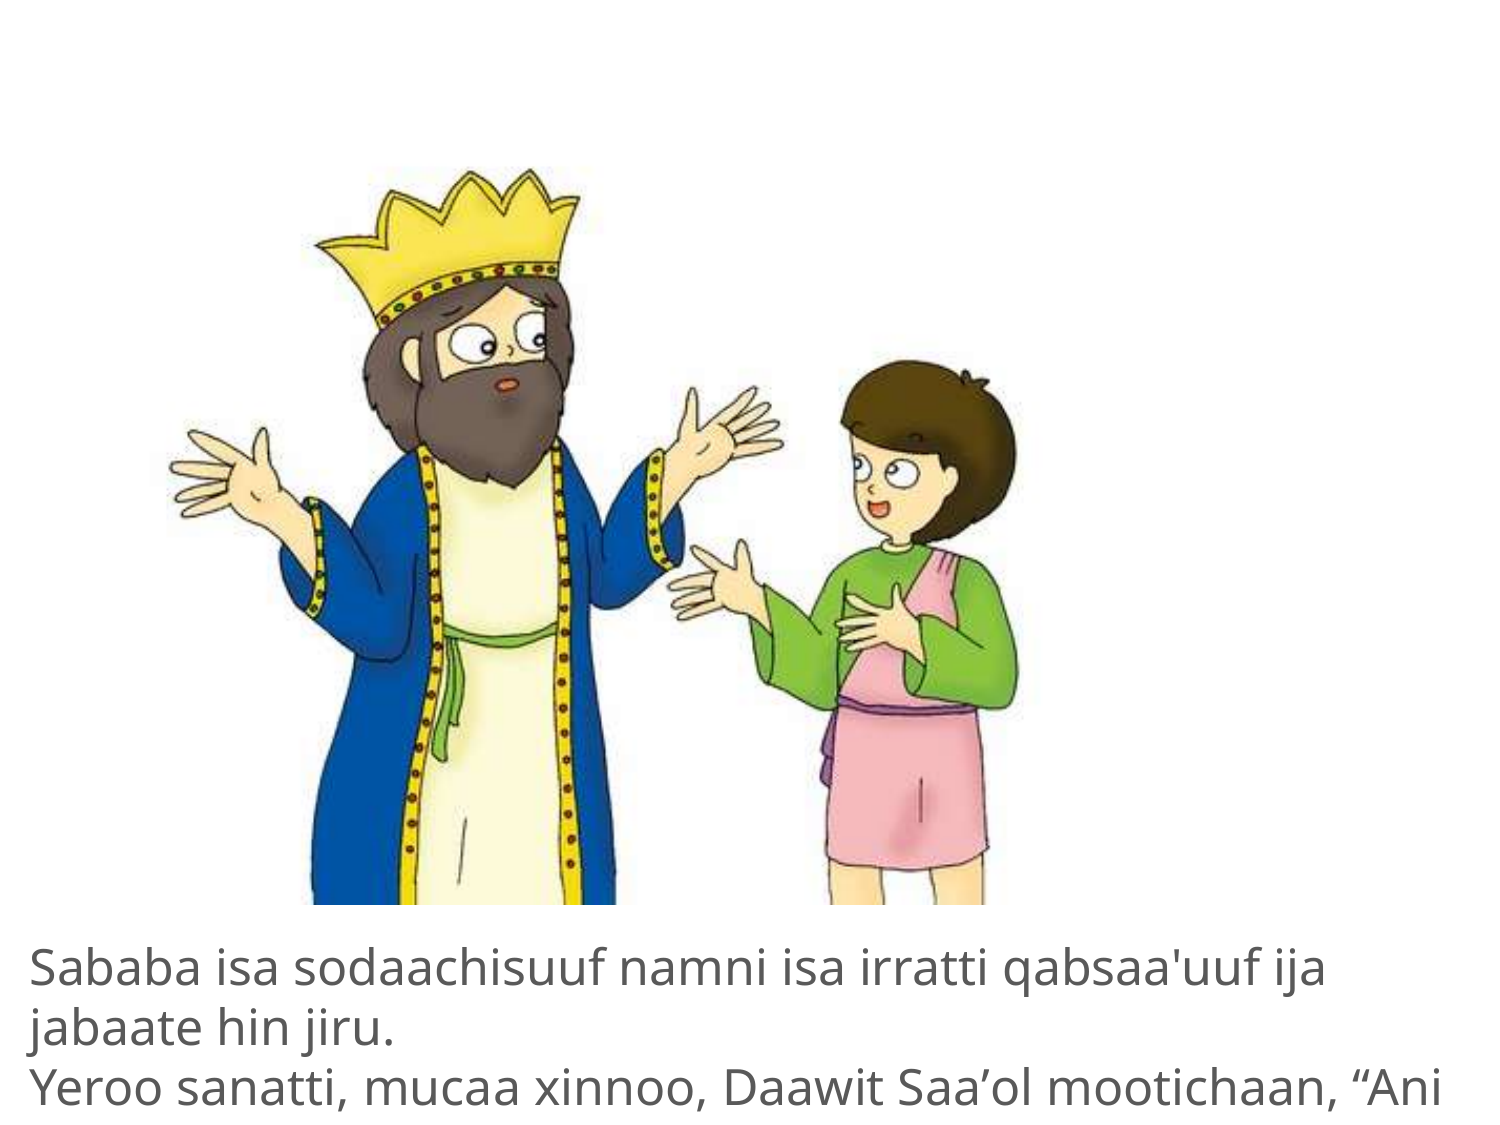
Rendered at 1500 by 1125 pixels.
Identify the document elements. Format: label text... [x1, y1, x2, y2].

text_box Sababa isa sodaachisuuf namni isa irratti qabsaa'uuf ija jabaate hin jiru. Yeroo sanatti, mucaa xinnoo, Daawit Saaʼol mootichaan, “Ani dhaqee isa lola” jedhe. [14, 928, 1486, 1125]
picture [100, 0, 1465, 906]
